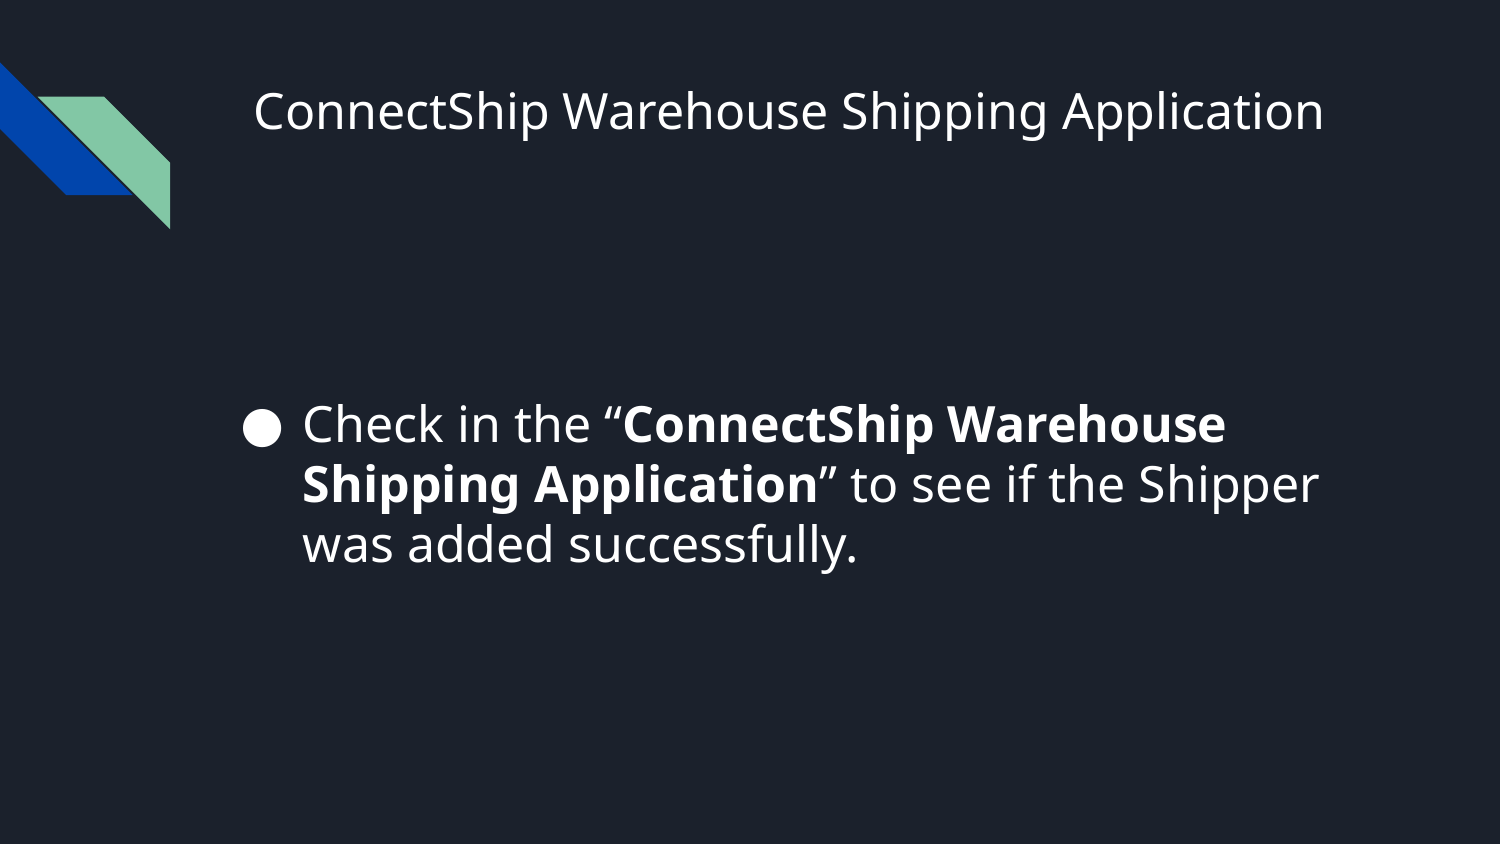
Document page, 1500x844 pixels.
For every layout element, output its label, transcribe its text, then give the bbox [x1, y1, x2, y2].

list Check in the “ConnectShip Warehouse Shipping Application” to see if the Shipper was added successfully. [212, 257, 1368, 735]
title ConnectShip Warehouse Shipping Application [212, 64, 1368, 215]
